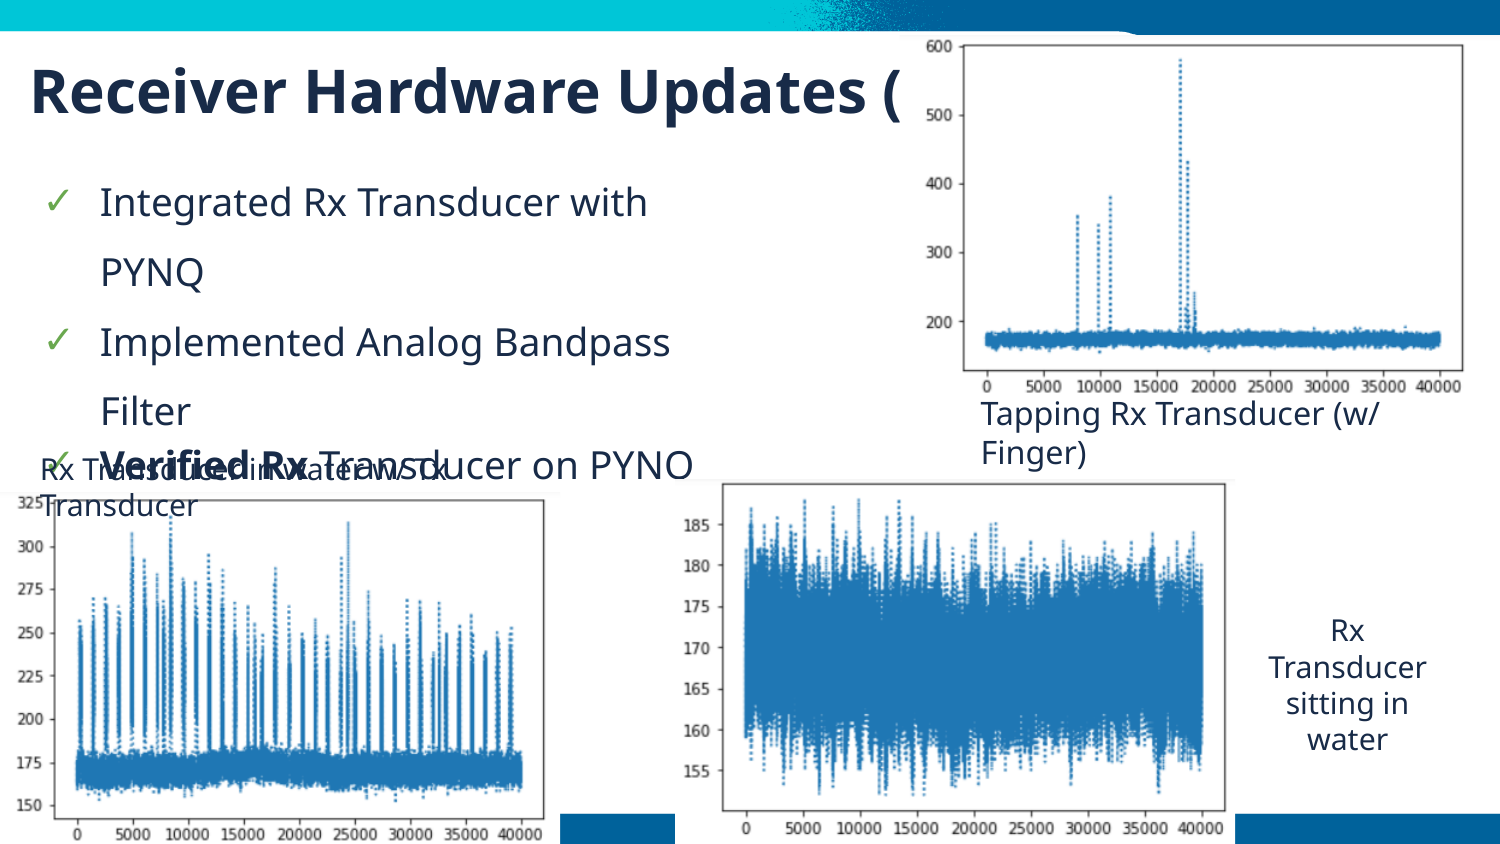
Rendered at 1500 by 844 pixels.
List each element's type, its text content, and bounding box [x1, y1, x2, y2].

picture [0, 0, 1500, 844]
text_box Rx Transducer in water w/ Tx Transducer [24, 434, 626, 538]
list Integrated Rx Transducer with PYNQ Implemented Analog Bandpass Filter Verified Rx Transducer on PYNQ is receiving Tx signals [24, 154, 733, 422]
text_box Tapping Rx Transducer (w/ Finger) [965, 415, 1473, 486]
text_box Receiver Hardware Updates (Sienna) [14, 52, 894, 141]
picture [823, 0, 832, 11]
text_box Rx Transducer sitting in water [1240, 596, 1461, 772]
